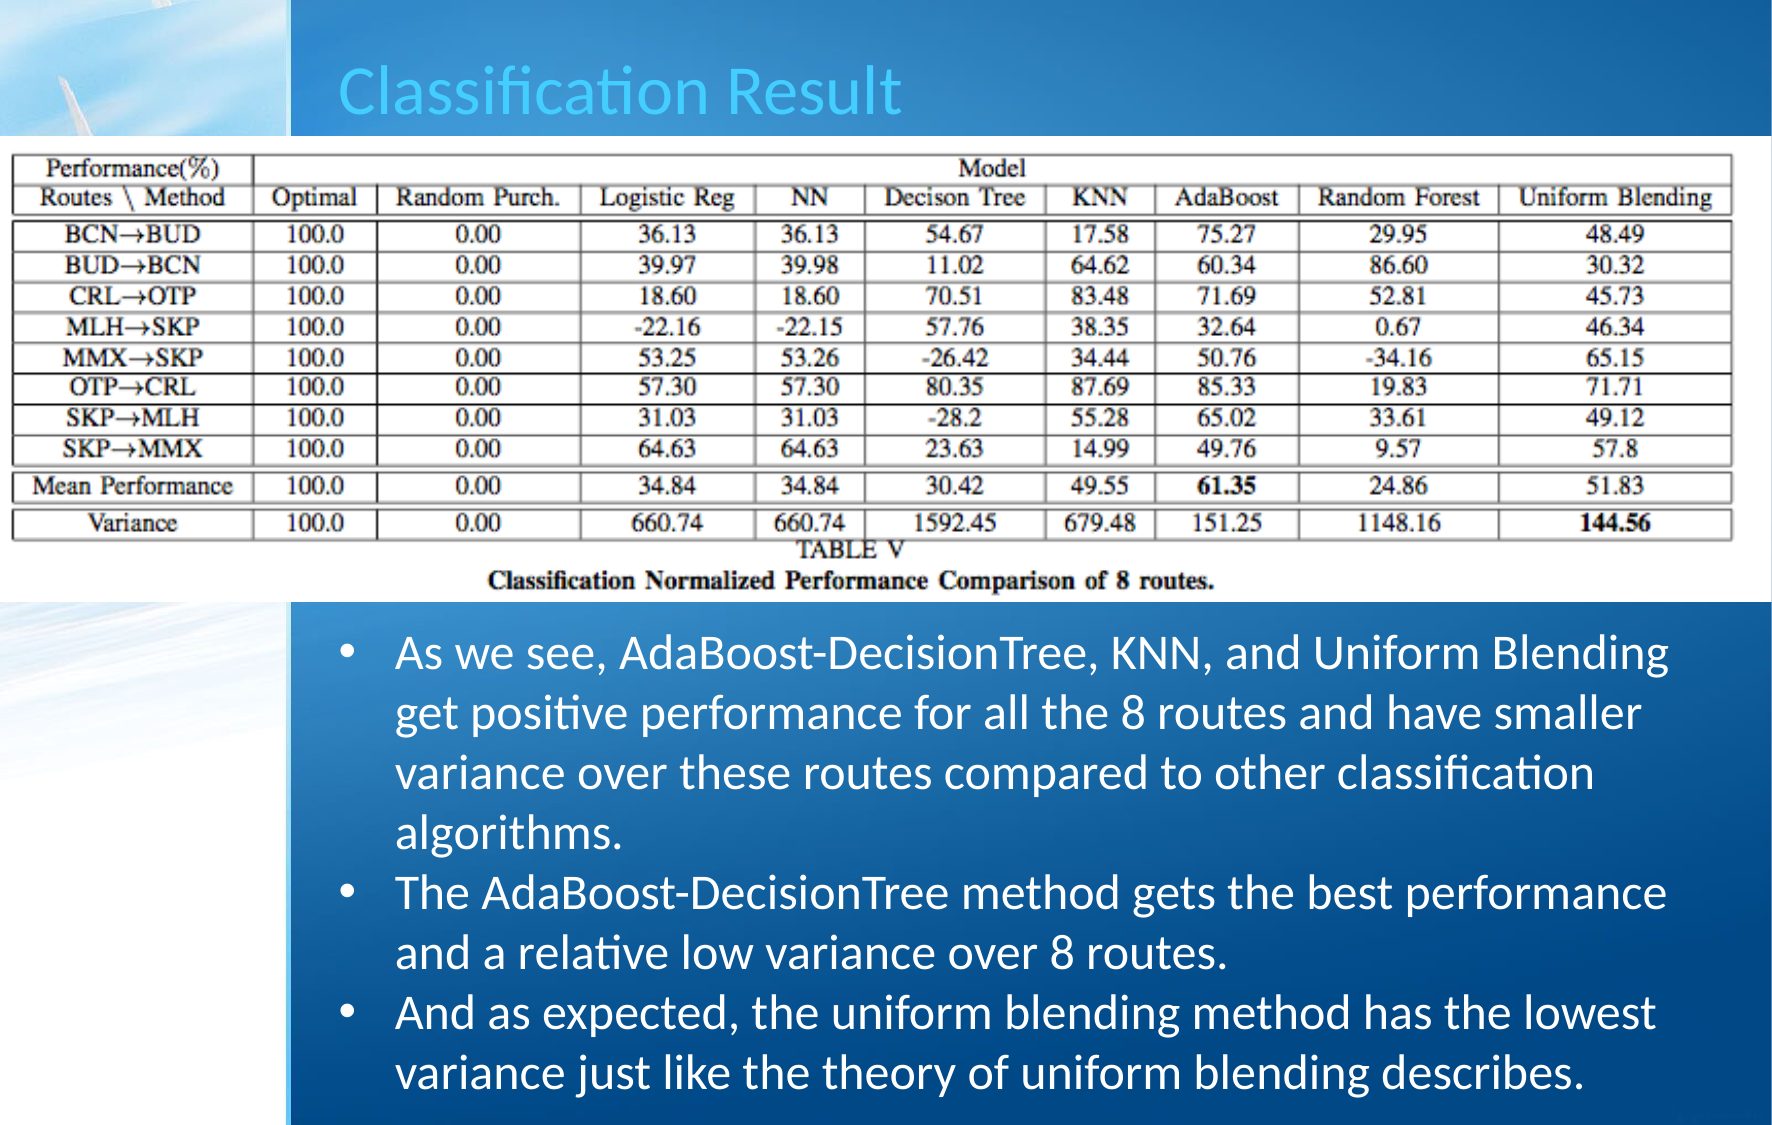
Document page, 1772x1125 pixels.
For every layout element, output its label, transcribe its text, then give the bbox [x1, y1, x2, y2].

text_box As we see, AdaBoost-DecisionTree, KNN, and Uniform Blending get positive performance for all the 8 routes and have smaller variance over these routes compared to other classification algorithms. The AdaBoost-DecisionTree method gets the best performance and a relative low variance over 8 routes. And as expected, the uniform blending method has the lowest variance just like the theory of uniform blending describes. [323, 613, 1713, 1108]
title Classification Result [323, 36, 1684, 133]
picture [0, 0, 1772, 1125]
